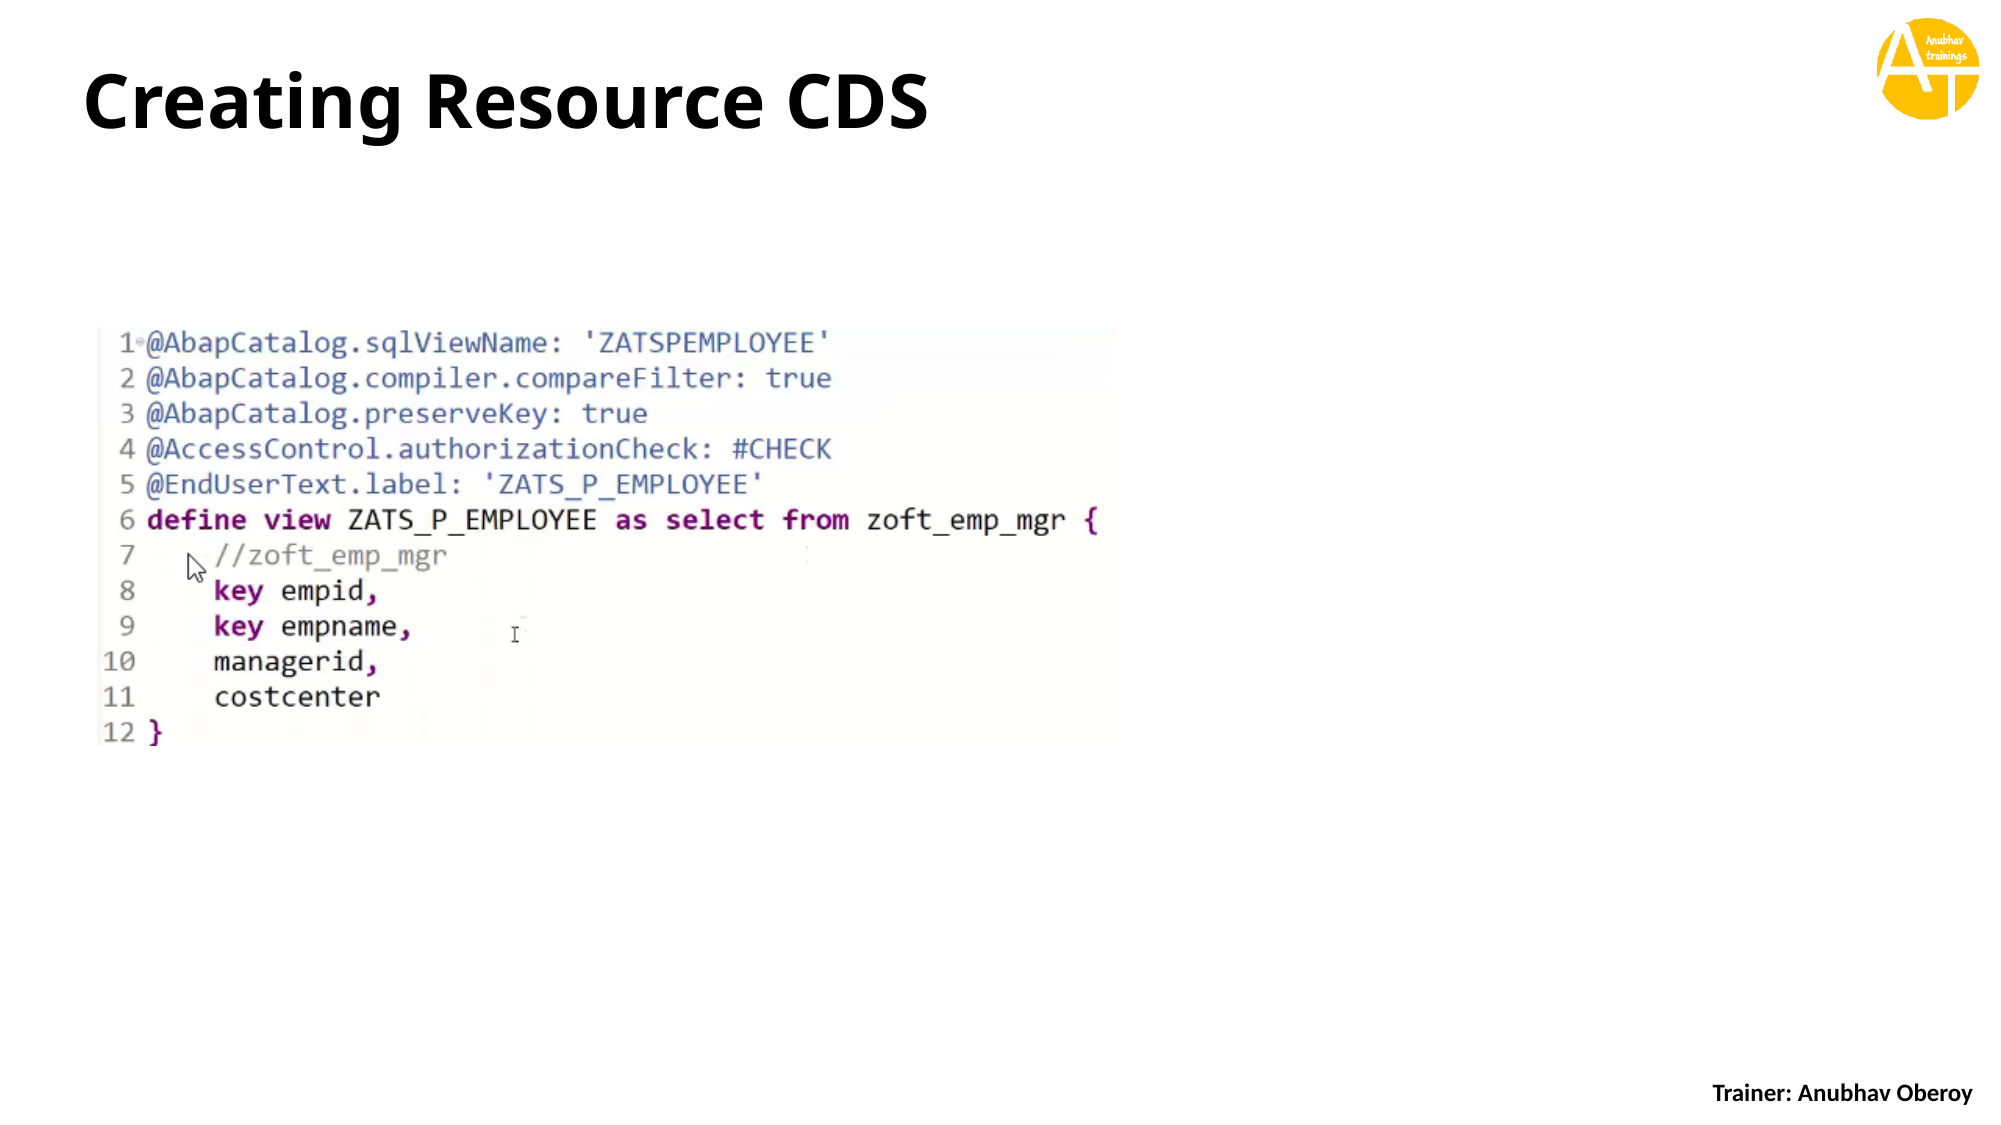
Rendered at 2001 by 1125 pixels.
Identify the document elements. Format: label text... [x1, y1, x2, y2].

picture [97, 326, 1116, 746]
picture [1866, 11, 1985, 128]
text_box Creating Resource CDS [67, 55, 1921, 173]
footer Trainer: Anubhav Oberoy [1660, 1074, 2000, 1108]
text_box [42, 30, 1866, 148]
